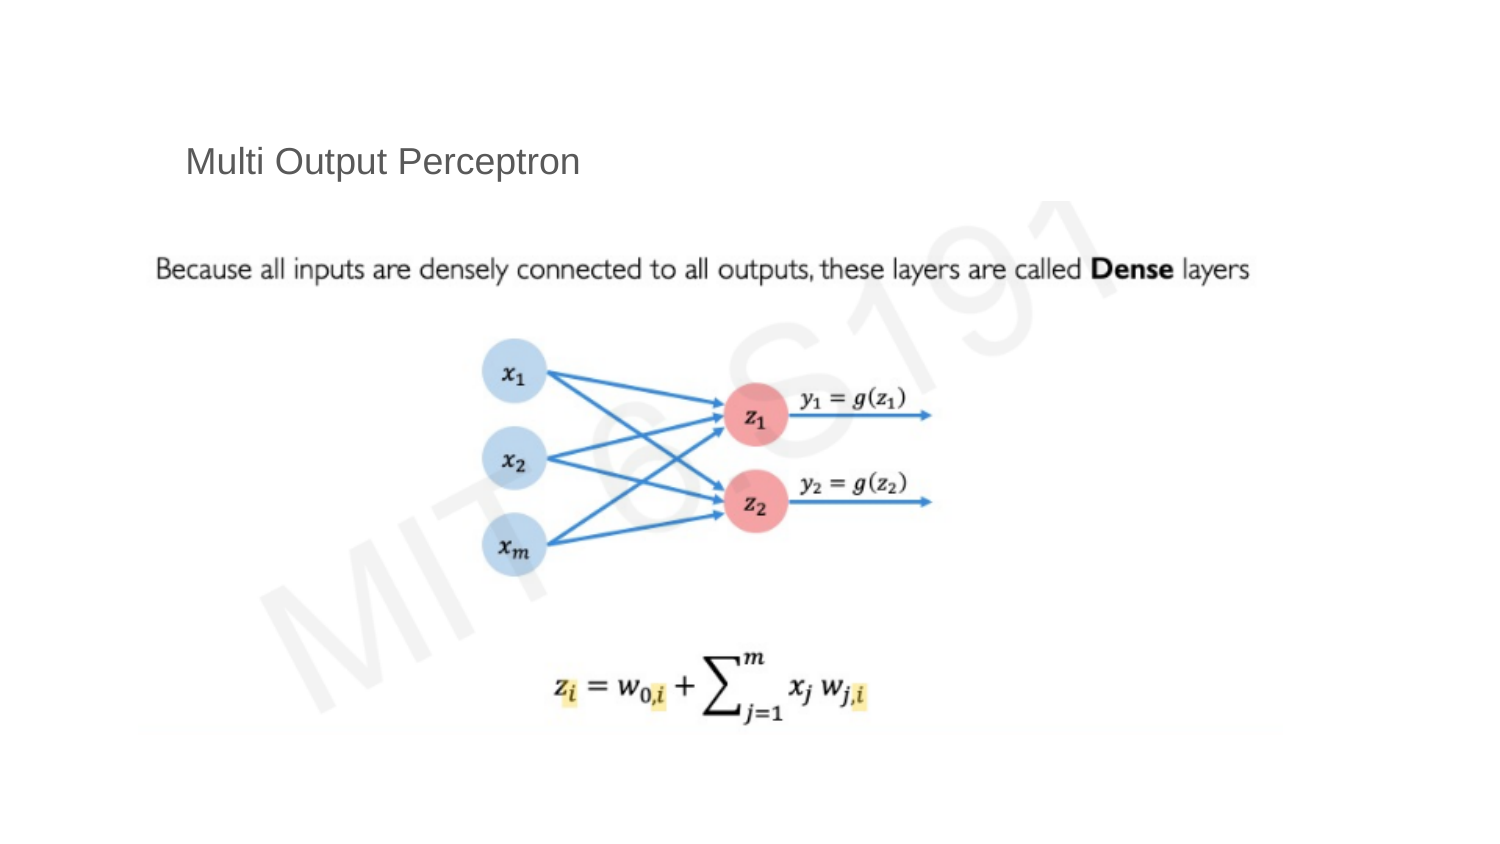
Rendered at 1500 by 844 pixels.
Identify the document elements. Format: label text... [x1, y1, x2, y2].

text_box Multi Output Perceptron [170, 121, 1265, 197]
picture [138, 201, 1283, 735]
